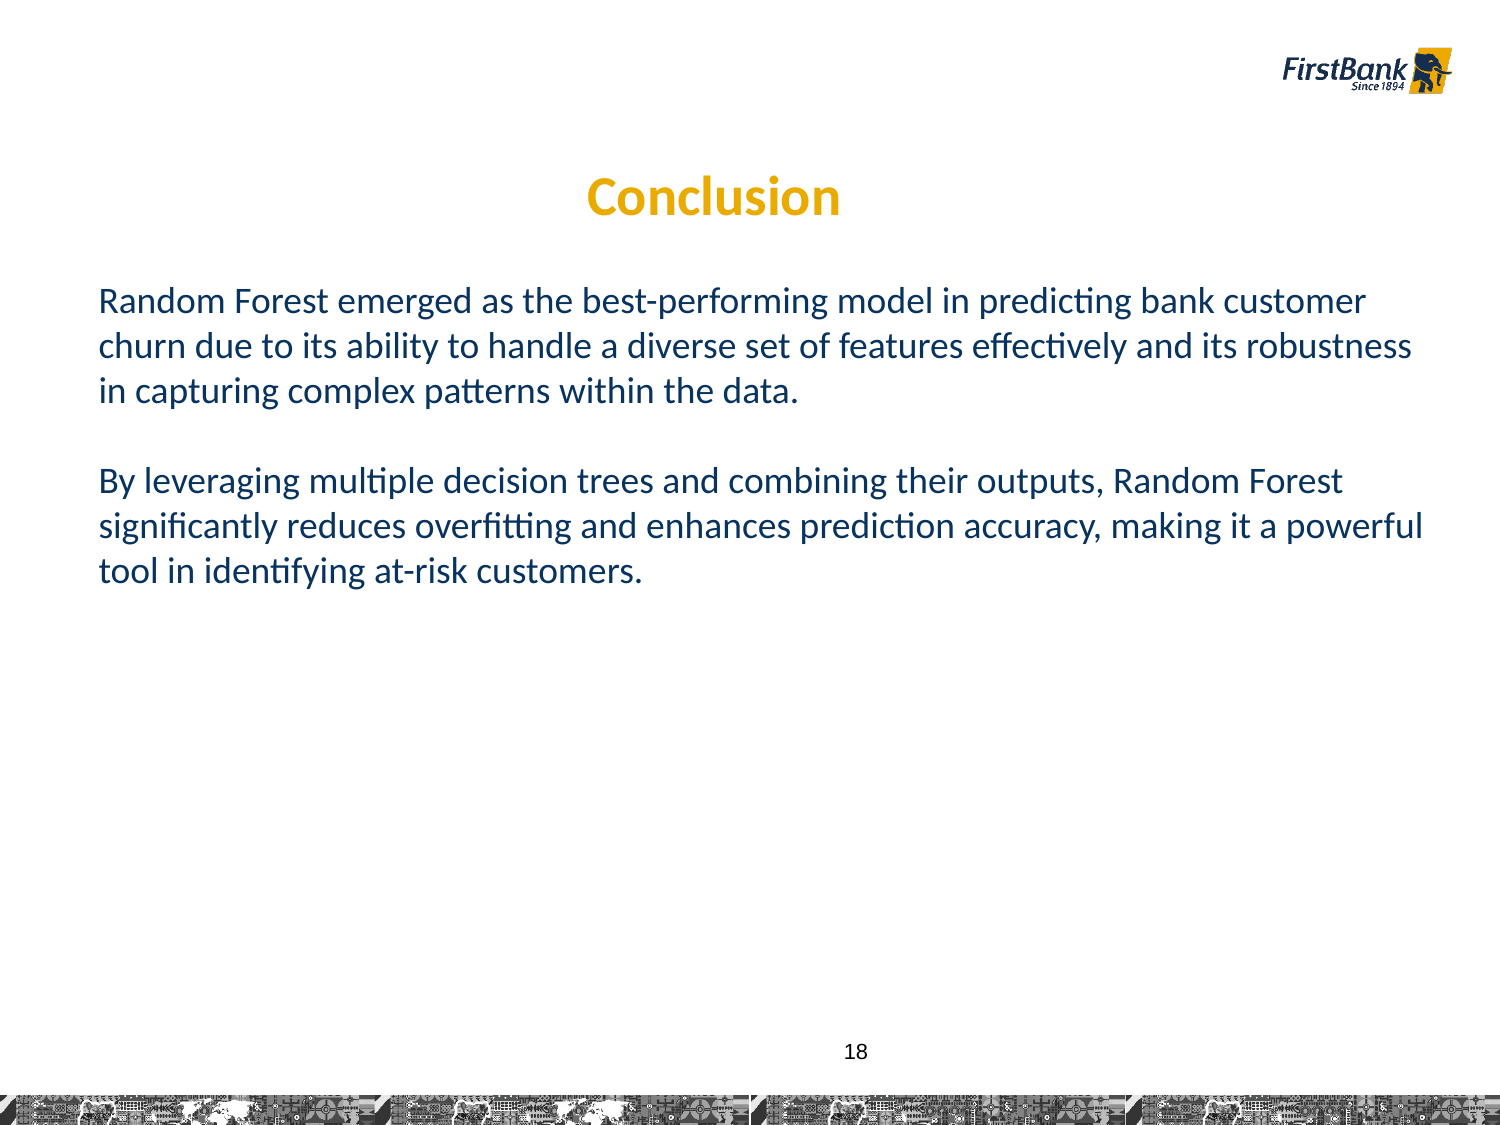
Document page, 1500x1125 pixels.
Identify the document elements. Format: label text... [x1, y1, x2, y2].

text_box Conclusion [572, 152, 1500, 235]
slide_number 18 [810, 1020, 883, 1081]
picture [1263, 28, 1469, 112]
text_box Random Forest emerged as the best-performing model in predicting bank customer churn due to its ability to handle a diverse set of features effectively and its robustness in capturing complex patterns within the data. By leveraging multiple decision trees and combining their outputs, Random Forest significantly reduces overfitting and enhances prediction accuracy, making it a powerful tool in identifying at-risk customers. [83, 268, 1453, 599]
picture [0, 1095, 1500, 1125]
